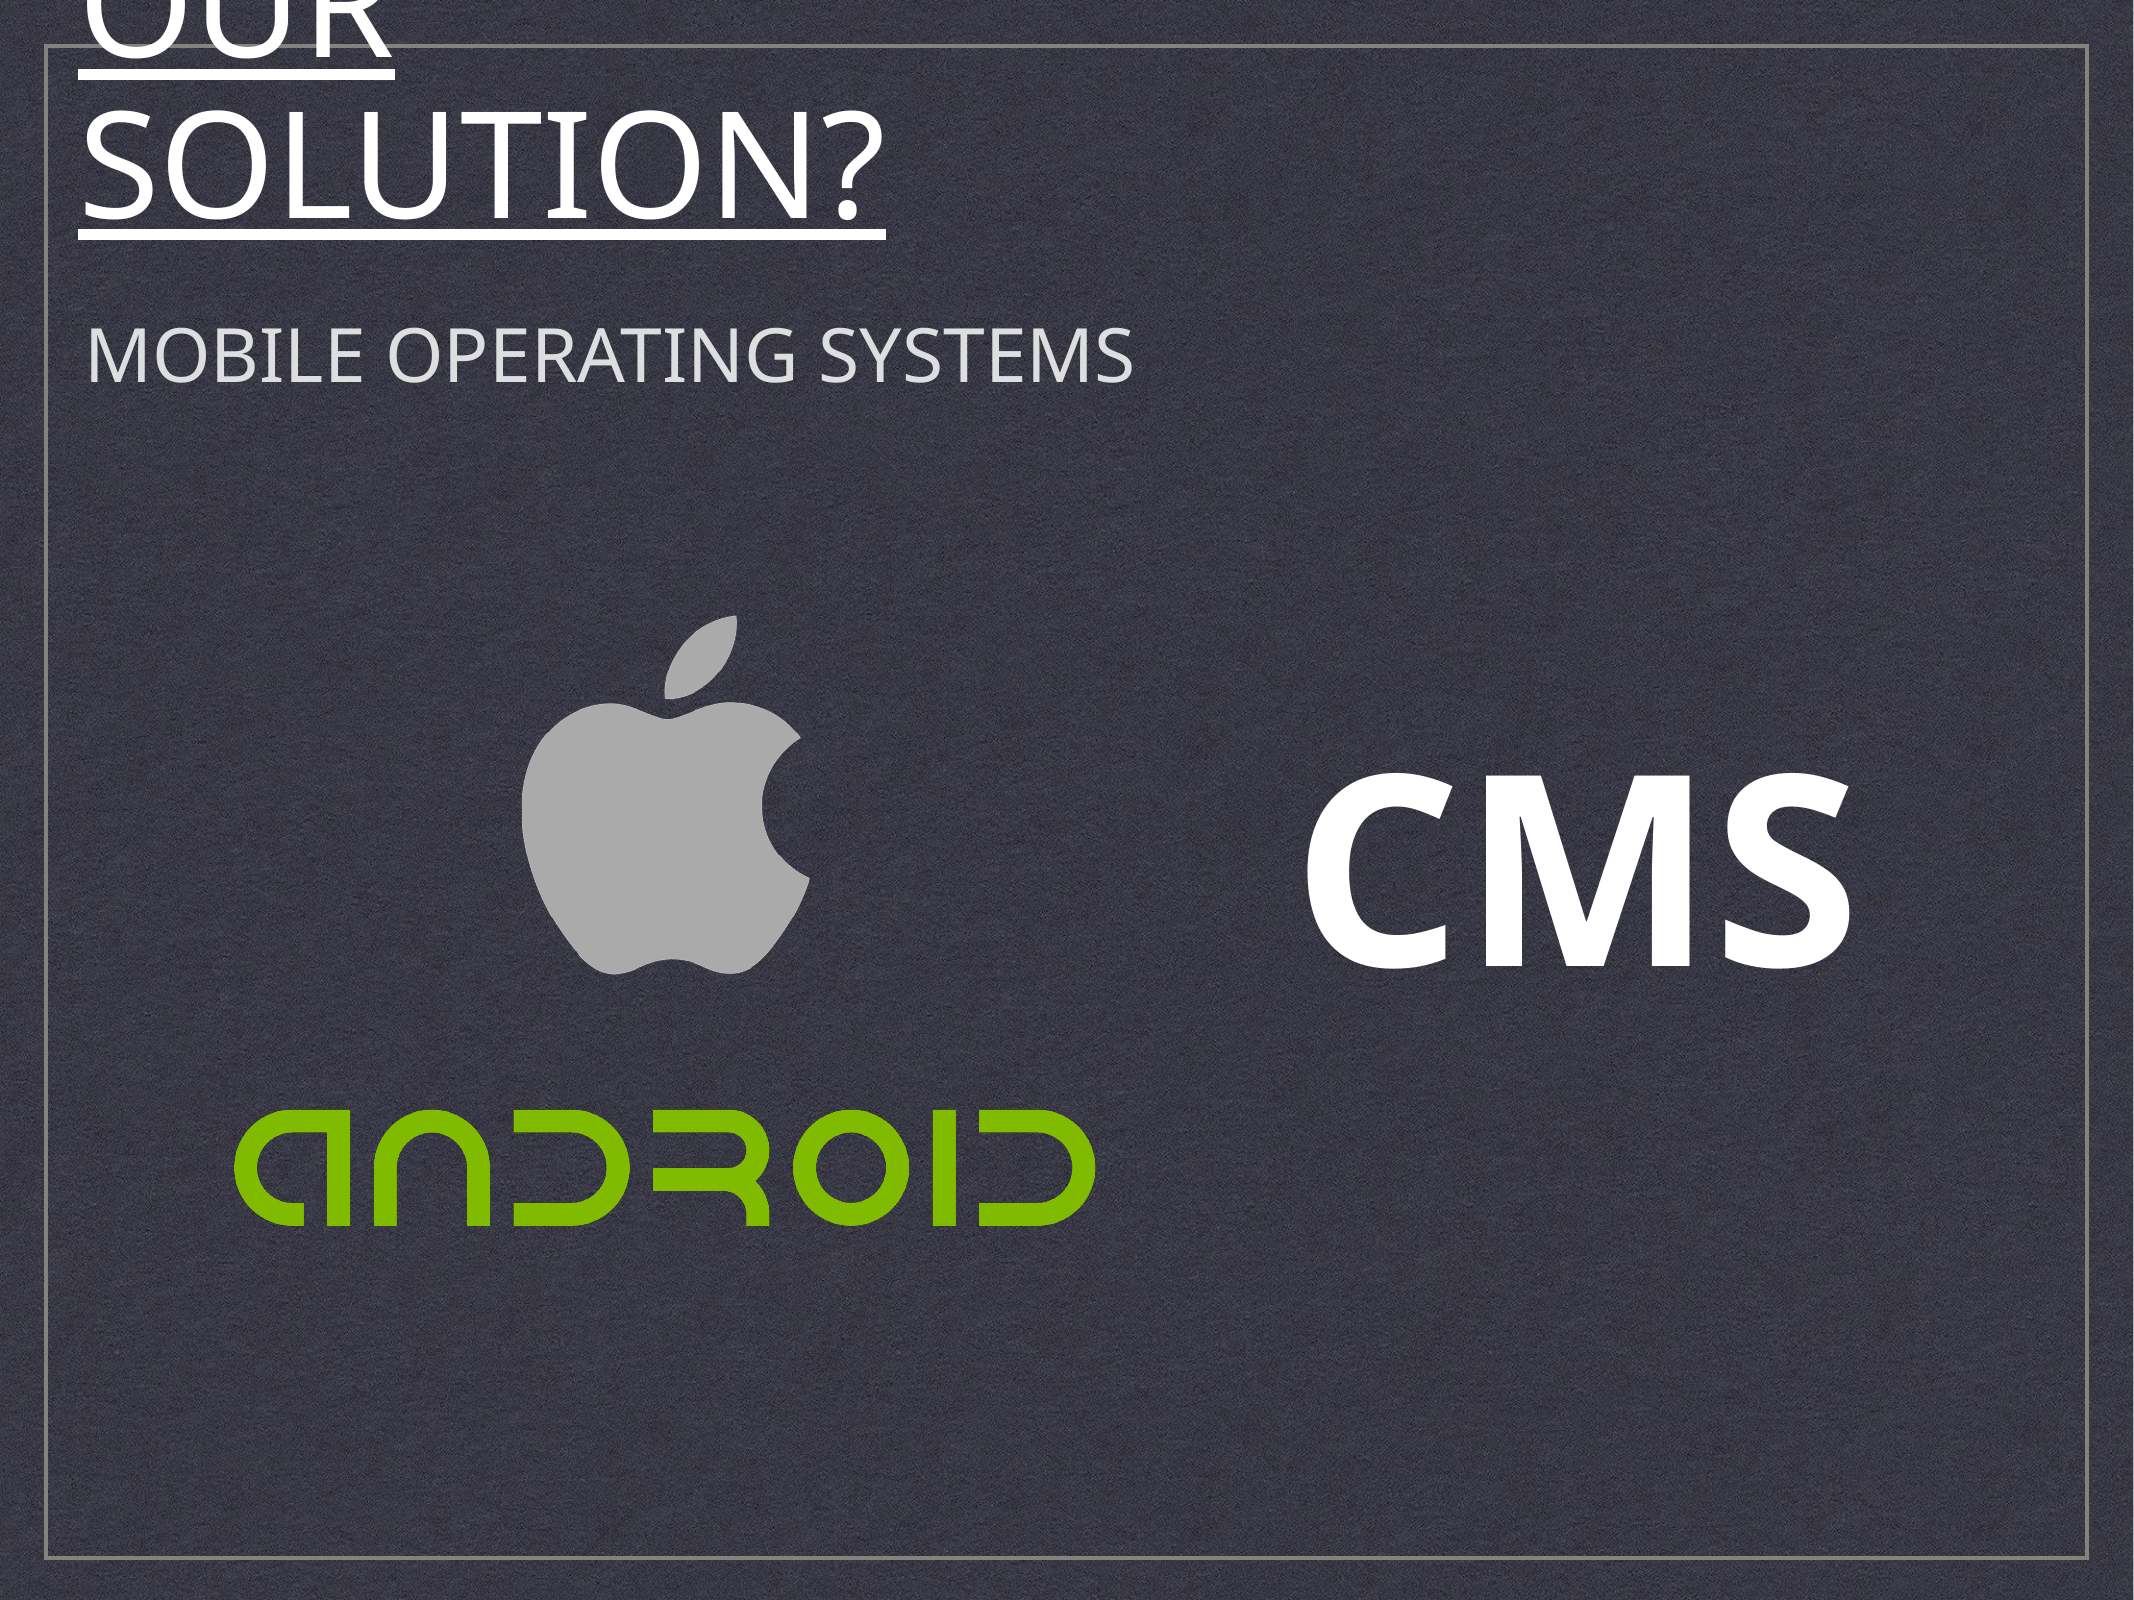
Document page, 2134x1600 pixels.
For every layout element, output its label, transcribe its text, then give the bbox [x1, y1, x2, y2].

picture [0, 0, 2134, 1600]
subtitle Mobile Operating systems [75, 298, 1806, 525]
title Our solution? [69, 54, 1028, 260]
text_box CMS [1284, 691, 1870, 1029]
